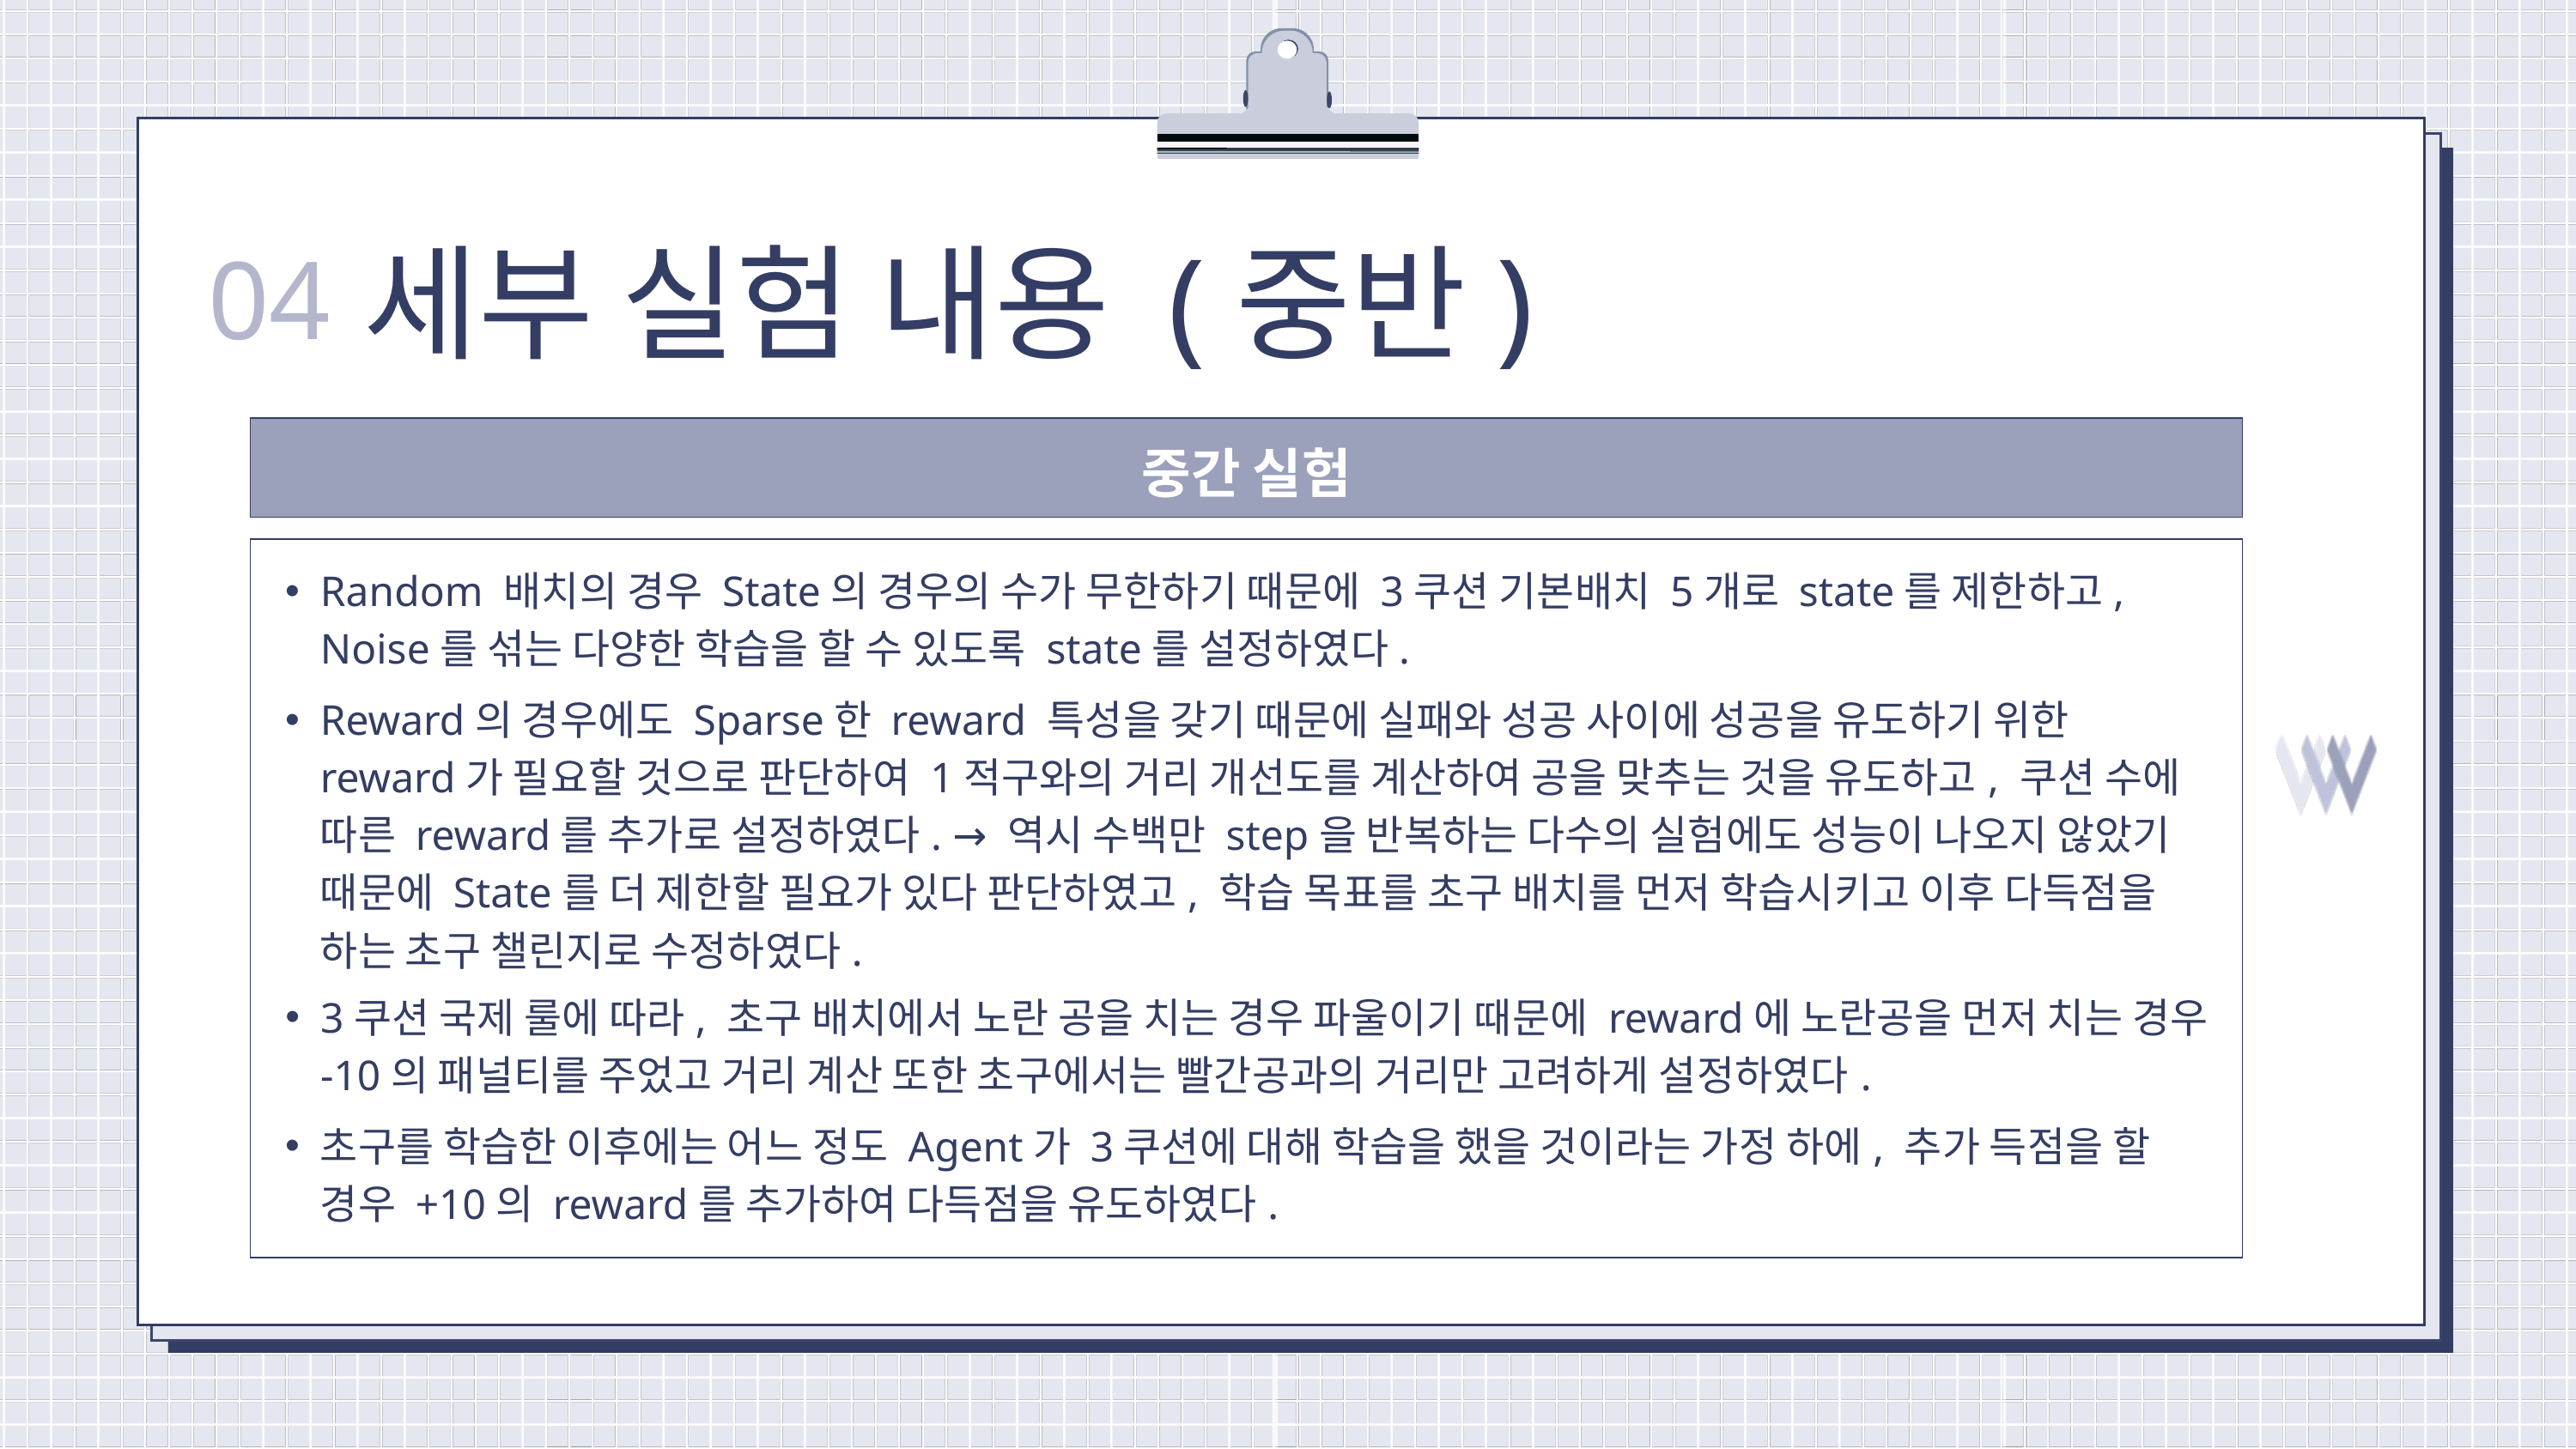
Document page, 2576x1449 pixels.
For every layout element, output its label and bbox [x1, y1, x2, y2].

text_box [0, 0, 2576, 1449]
text_box [137, 118, 2454, 1353]
text_box [250, 538, 2243, 1258]
text_box [2275, 735, 2378, 815]
text_box [1157, 27, 1419, 160]
text_box [250, 417, 2243, 518]
